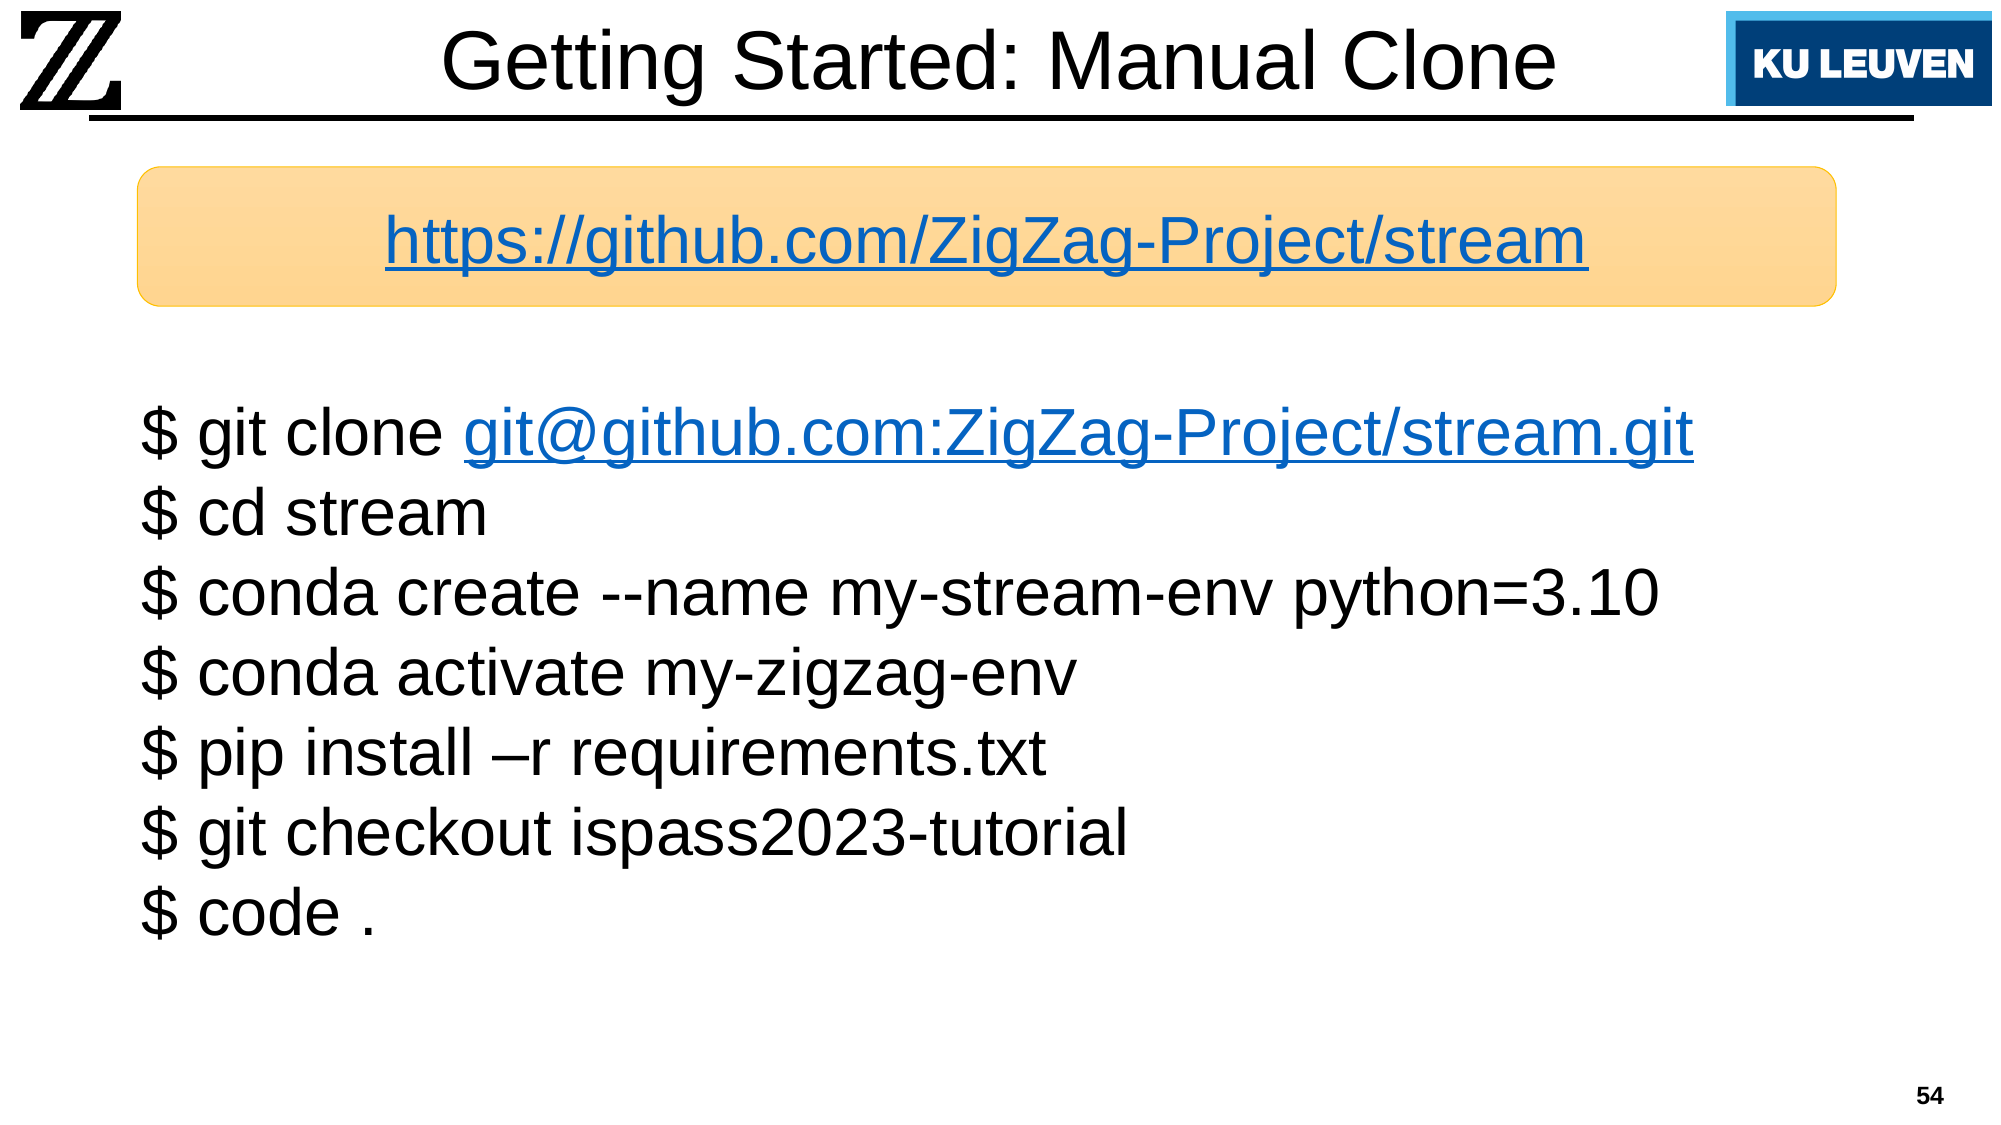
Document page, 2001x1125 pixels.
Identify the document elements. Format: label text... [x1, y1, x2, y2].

text_box https://github.com/ZigZag-Project/stream [136, 166, 1837, 307]
picture [1863, 11, 1992, 106]
picture [20, 9, 121, 110]
title Getting Started: Manual Clone [137, 6, 1863, 118]
text_box $ git clone git@github.com:ZigZag-Project/stream.git $ cd stream $ conda create --name my-stream-env python=3.10 $ conda activate my-zigzag-env $ pip install –r requirements.txt $ git checkout ispass2023-tutorial $ code . [126, 381, 1952, 957]
